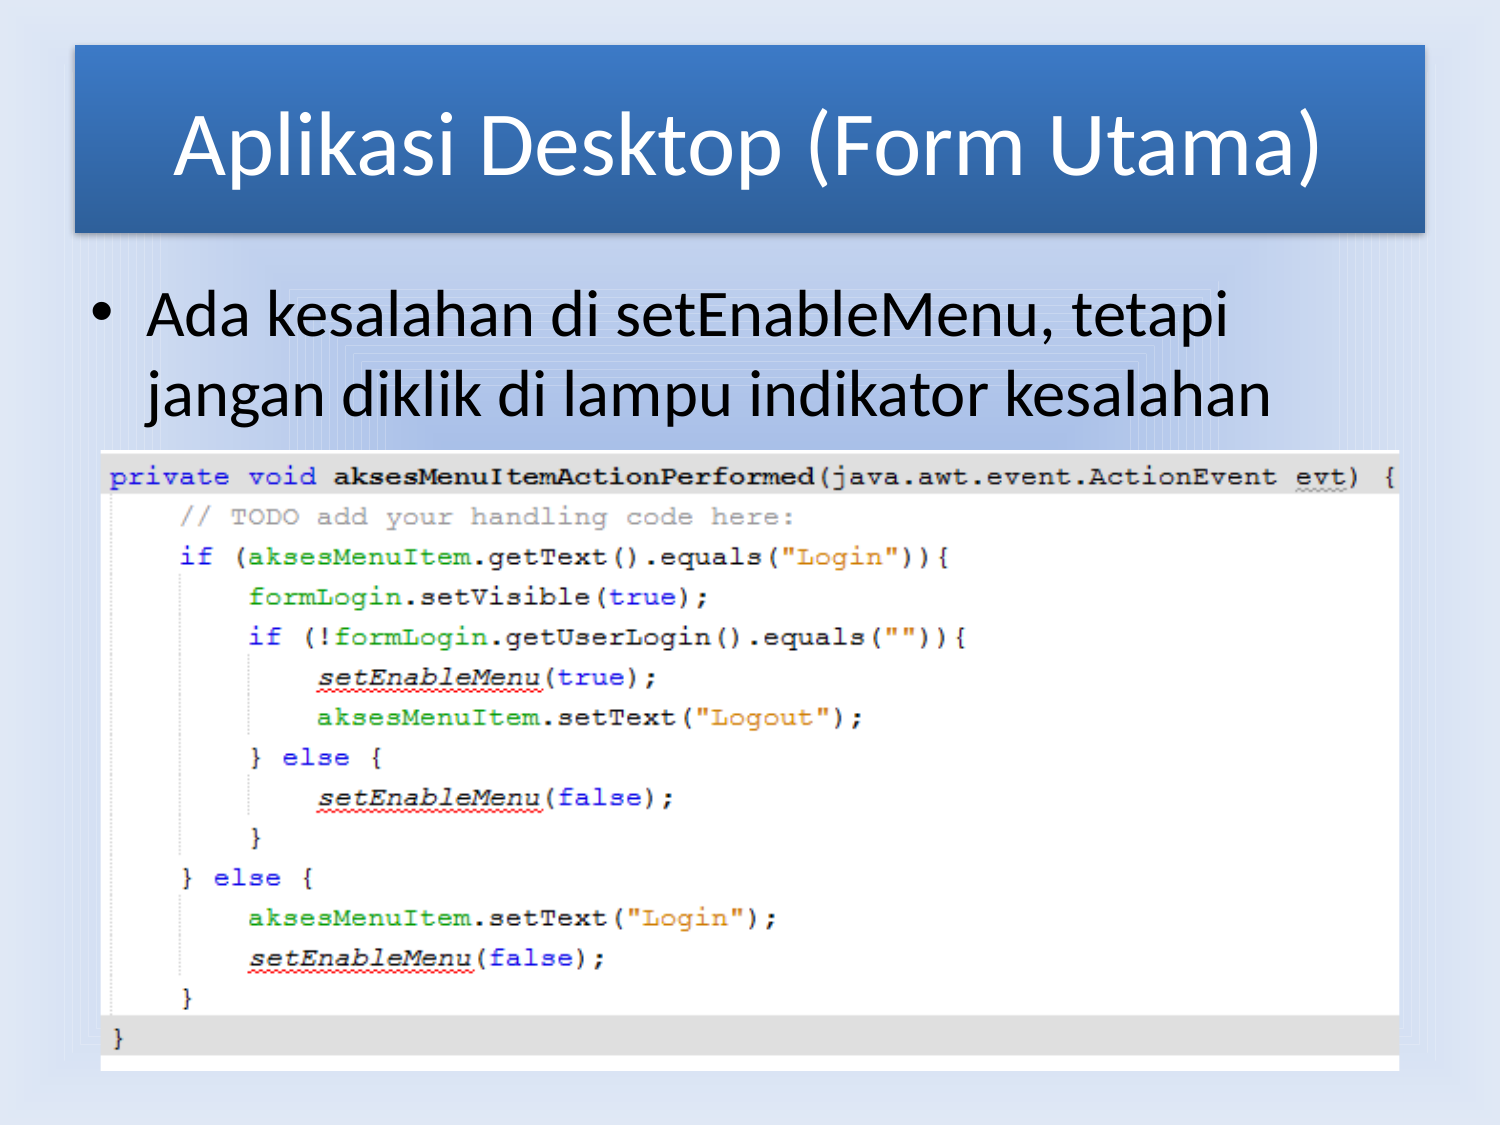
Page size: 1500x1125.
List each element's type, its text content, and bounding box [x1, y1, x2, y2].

picture [100, 449, 1400, 1071]
list Ada kesalahan di setEnableMenu, tetapi jangan diklik di lampu indikator kesalahan [75, 262, 1425, 445]
title Aplikasi Desktop (Form Utama) [75, 45, 1425, 233]
